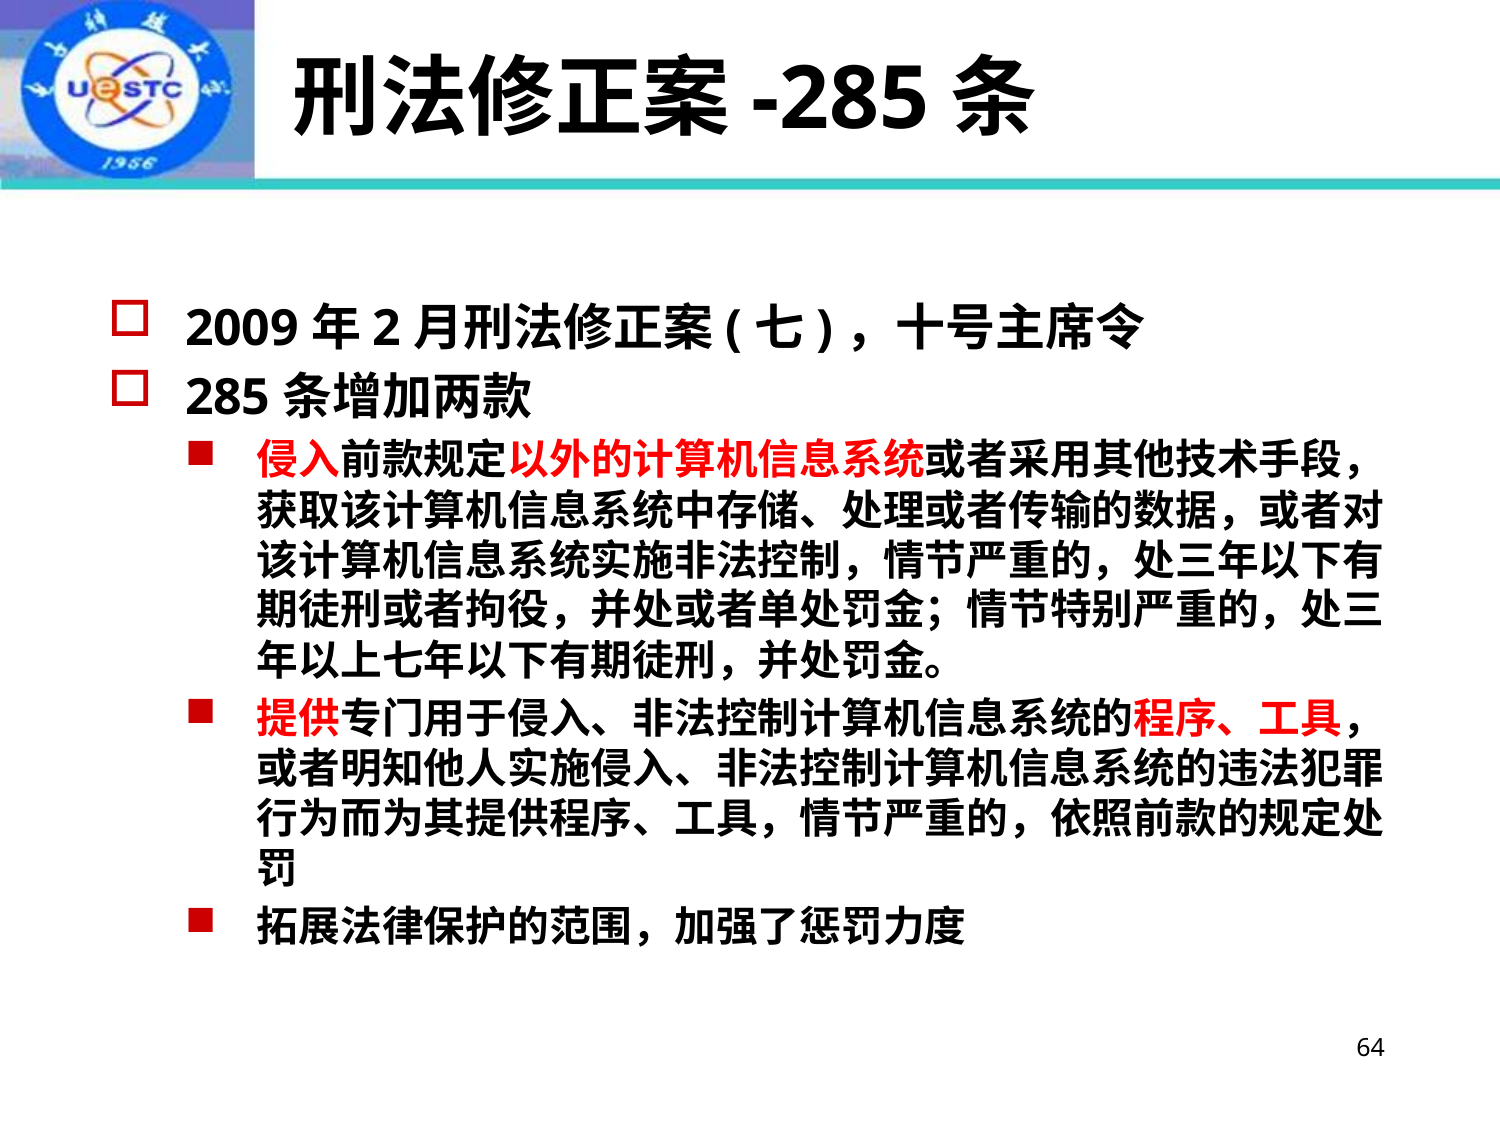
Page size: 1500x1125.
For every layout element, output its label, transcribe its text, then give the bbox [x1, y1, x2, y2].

picture [0, 0, 1500, 1125]
title 刑法修正案-285条 [277, 30, 1500, 154]
list 2009年2月刑法修正案(七)，十号主席令 285条增加两款 侵入前款规定以外的计算机信息系统或者采用其他技术手段，获取该计算机信息系统中存储、处理或者传输的数据，或者对该计算机信息系统实施非法控制，情节严重的，处三年以下有期徒刑或者拘役，并处或者单处罚金；情节特别严重的，处三年以上七年以下有期徒刑，并处罚金。 提供专门用于侵入、非法控制计算机信息系统的程序、工具，或者明知他人实施侵入、非法控制计算机信息系统的违法犯罪行为而为其提供程序、工具，情节严重的，依照前款的规定处罚 拓展法律保护的范围，加强了惩罚力度 [92, 287, 1406, 988]
slide_number 64 [1074, 1024, 1401, 1103]
